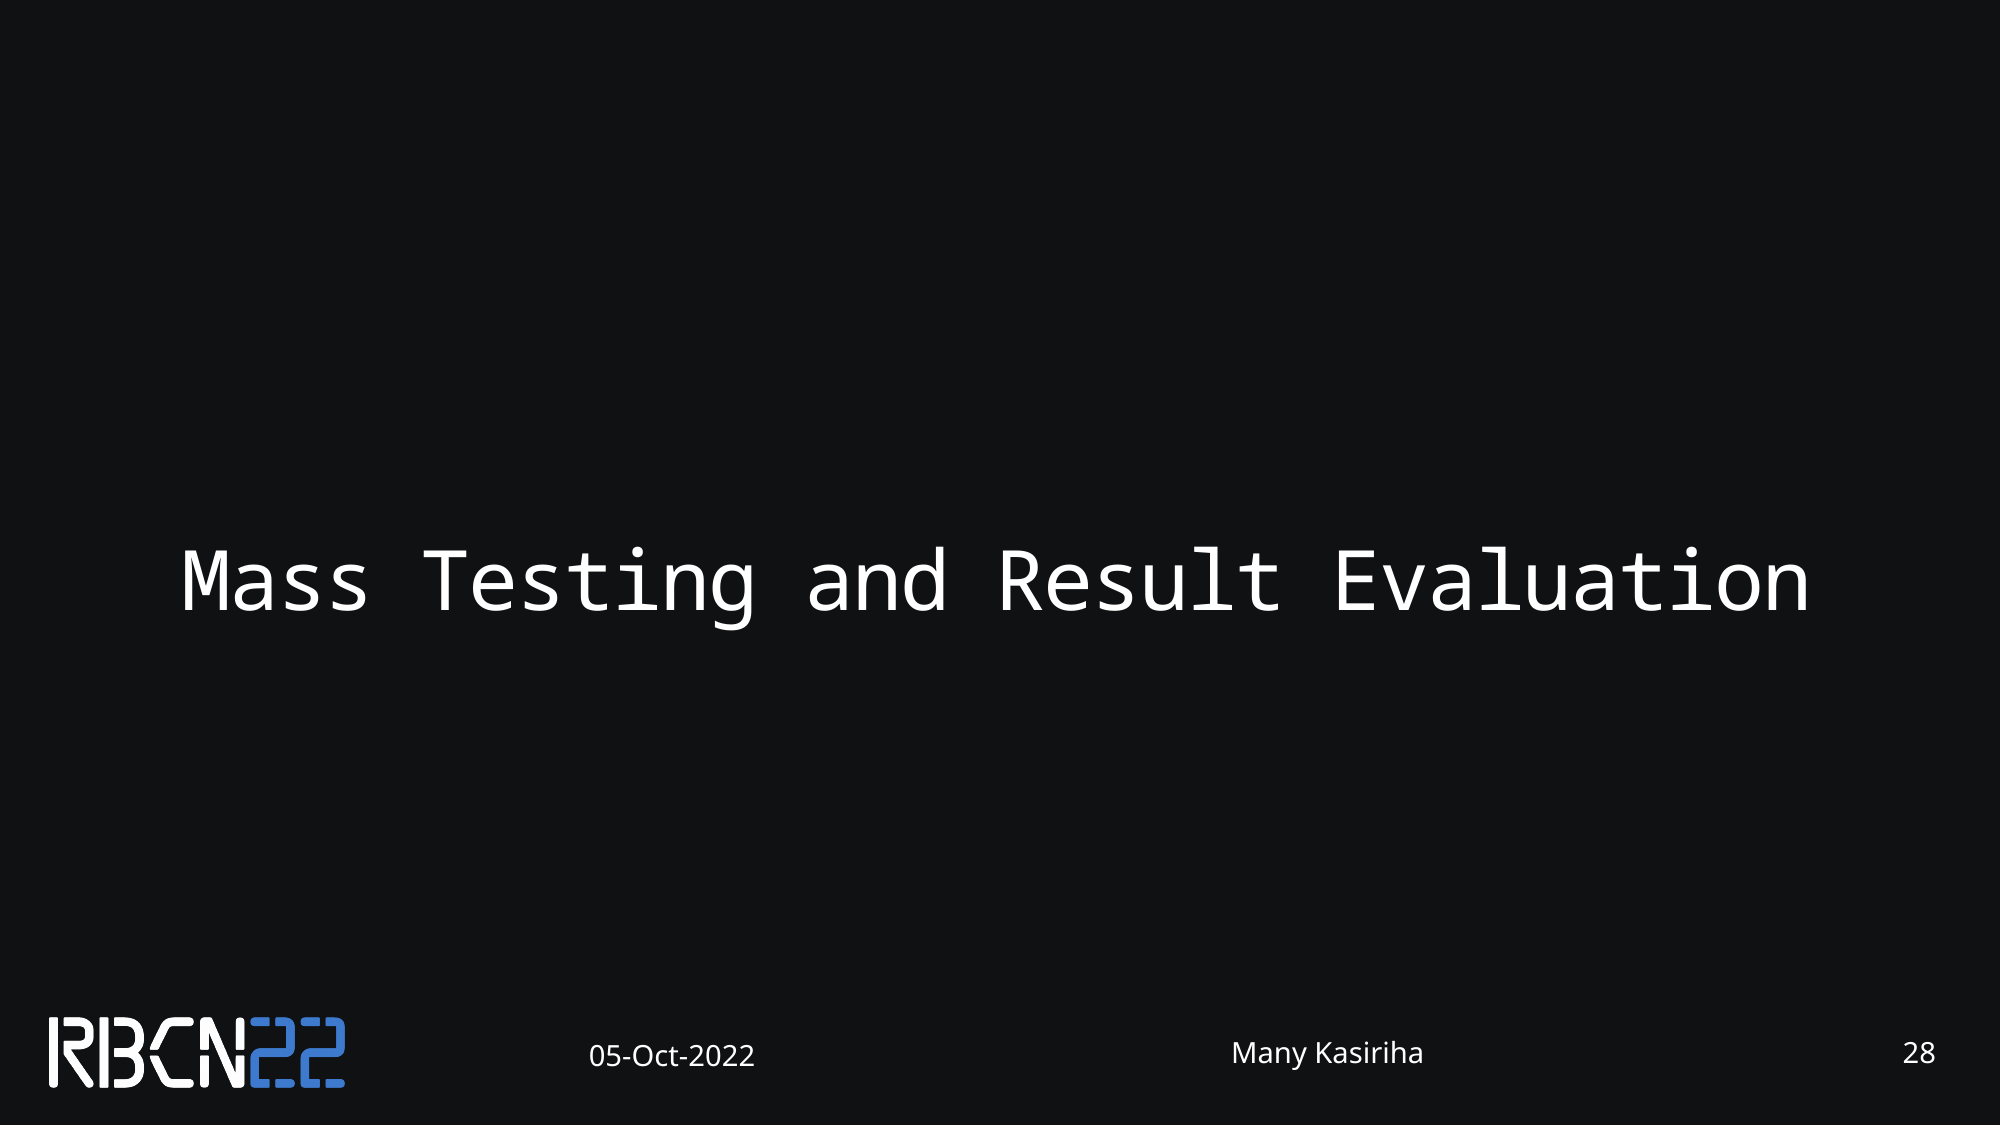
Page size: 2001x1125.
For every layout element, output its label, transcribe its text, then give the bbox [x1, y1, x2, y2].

slide_number 27 [1690, 1024, 1951, 1085]
picture [49, 1017, 345, 1088]
list Mass Testing and Result Evaluation [49, 290, 1945, 965]
slide_number 05-Oct-2022 [344, 1024, 999, 1085]
footer Many Kasiriha [999, 1024, 1656, 1085]
